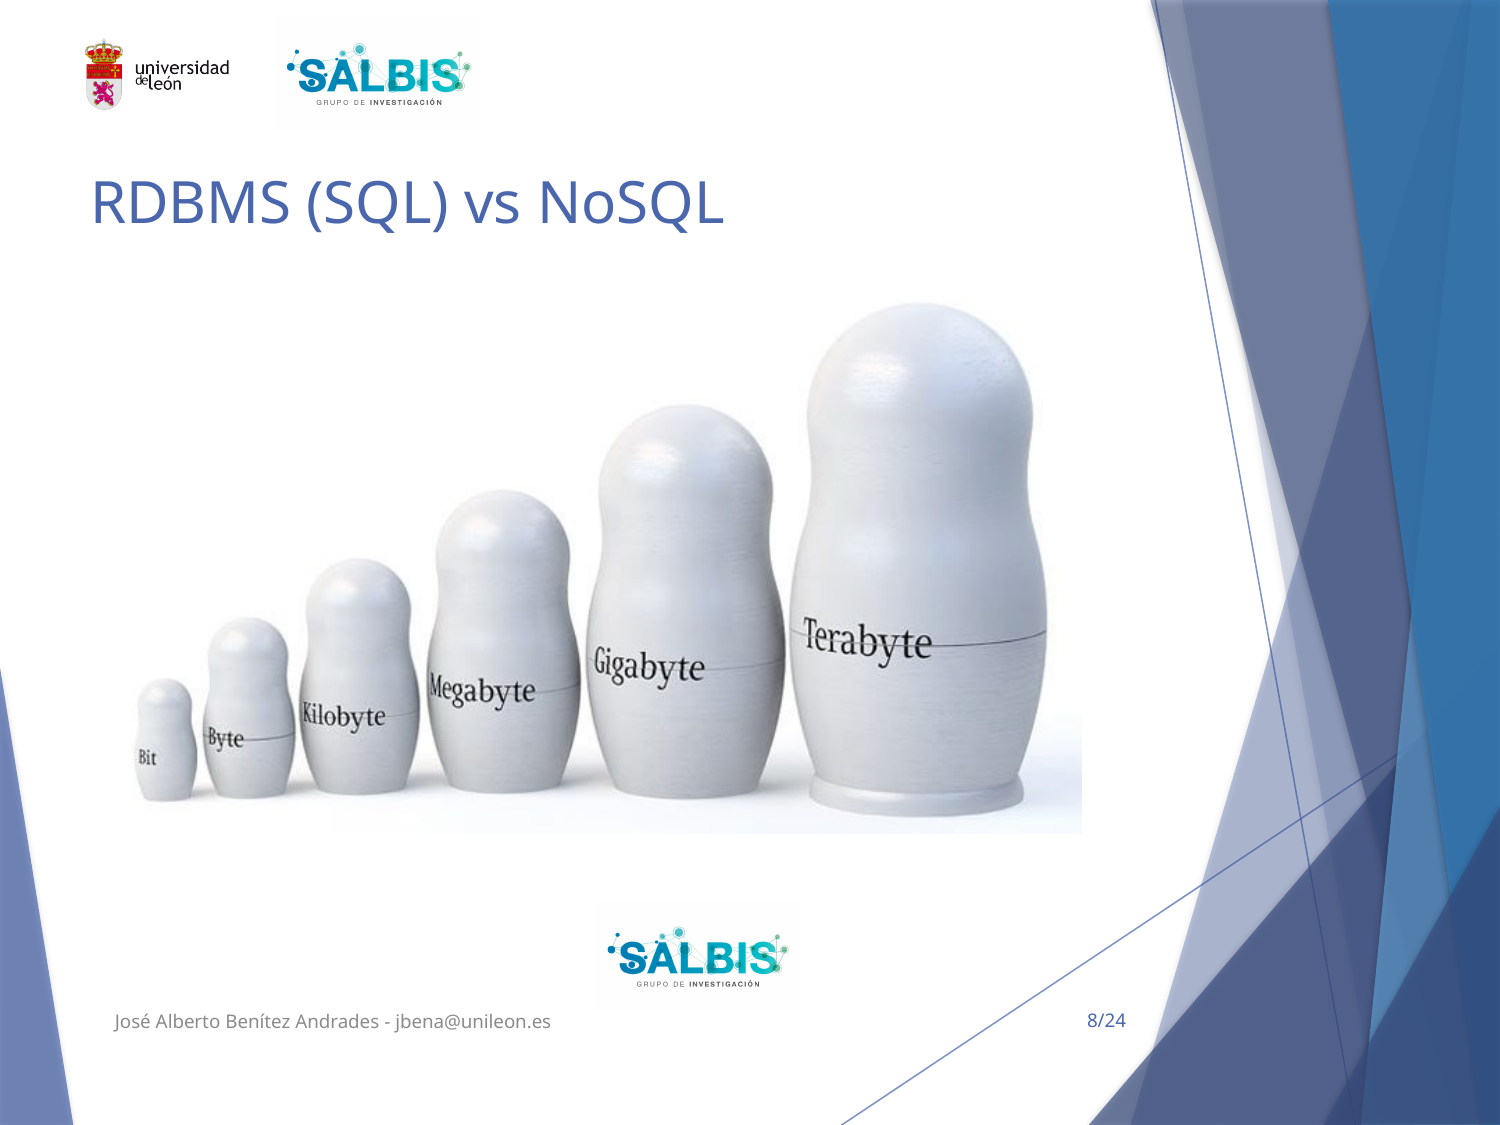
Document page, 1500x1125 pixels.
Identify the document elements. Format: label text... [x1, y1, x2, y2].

picture [595, 900, 802, 1013]
picture [273, 17, 484, 131]
title RDBMS (SQL) vs NoSQL [75, 157, 1117, 374]
slide_number 8/24 [1057, 991, 1142, 1051]
footer José Alberto Benítez Andrades - jbena@unileon.es [99, 991, 859, 1051]
picture [74, 29, 239, 119]
picture [109, 299, 1082, 835]
